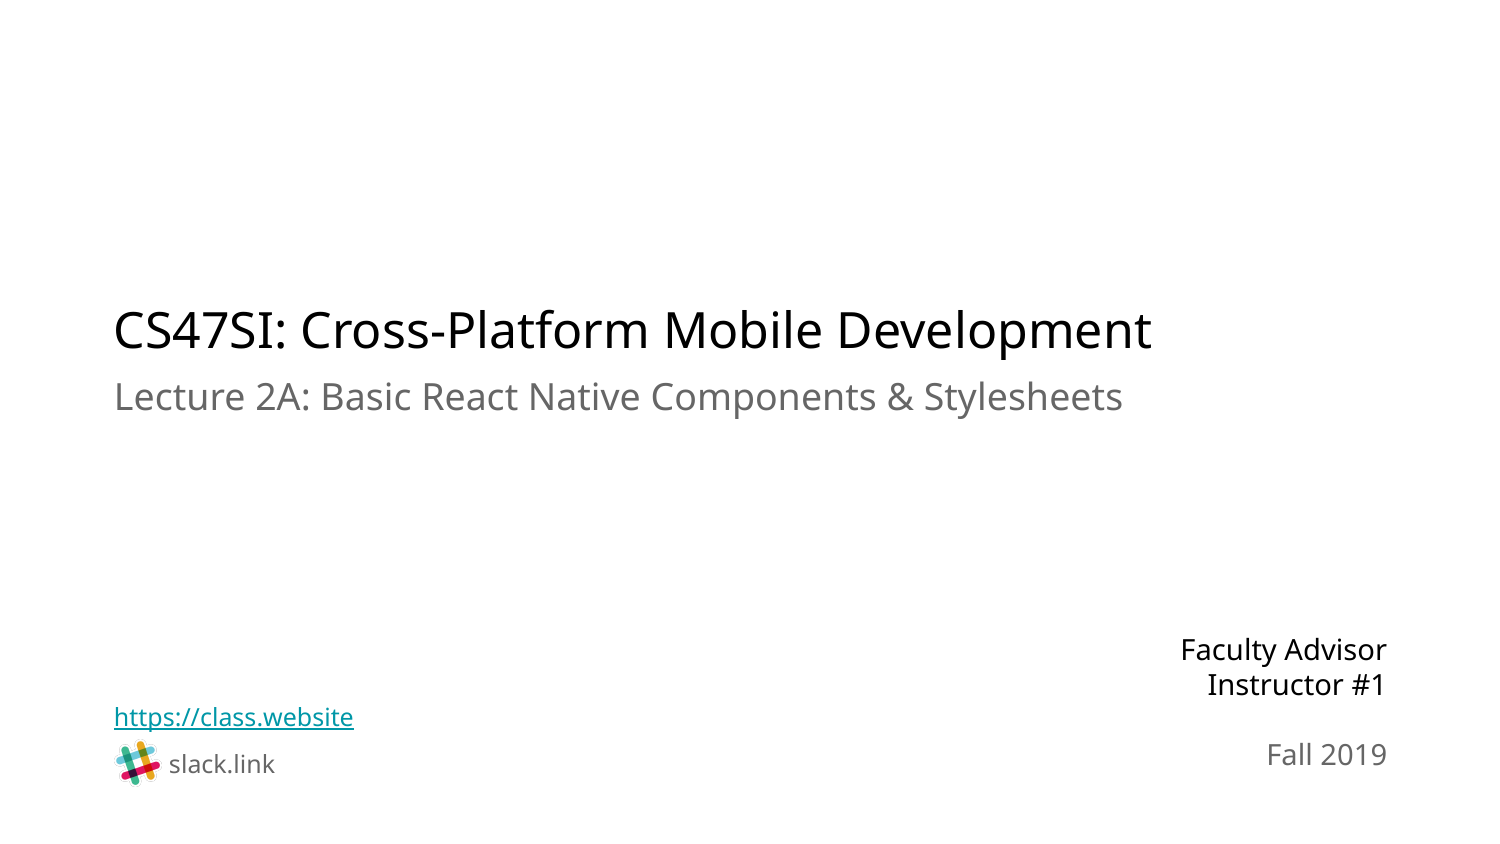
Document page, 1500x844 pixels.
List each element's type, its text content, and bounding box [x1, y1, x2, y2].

picture [114, 739, 162, 787]
subtitle Lecture 2A: Basic React Native Components & Stylesheets [98, 357, 1387, 439]
